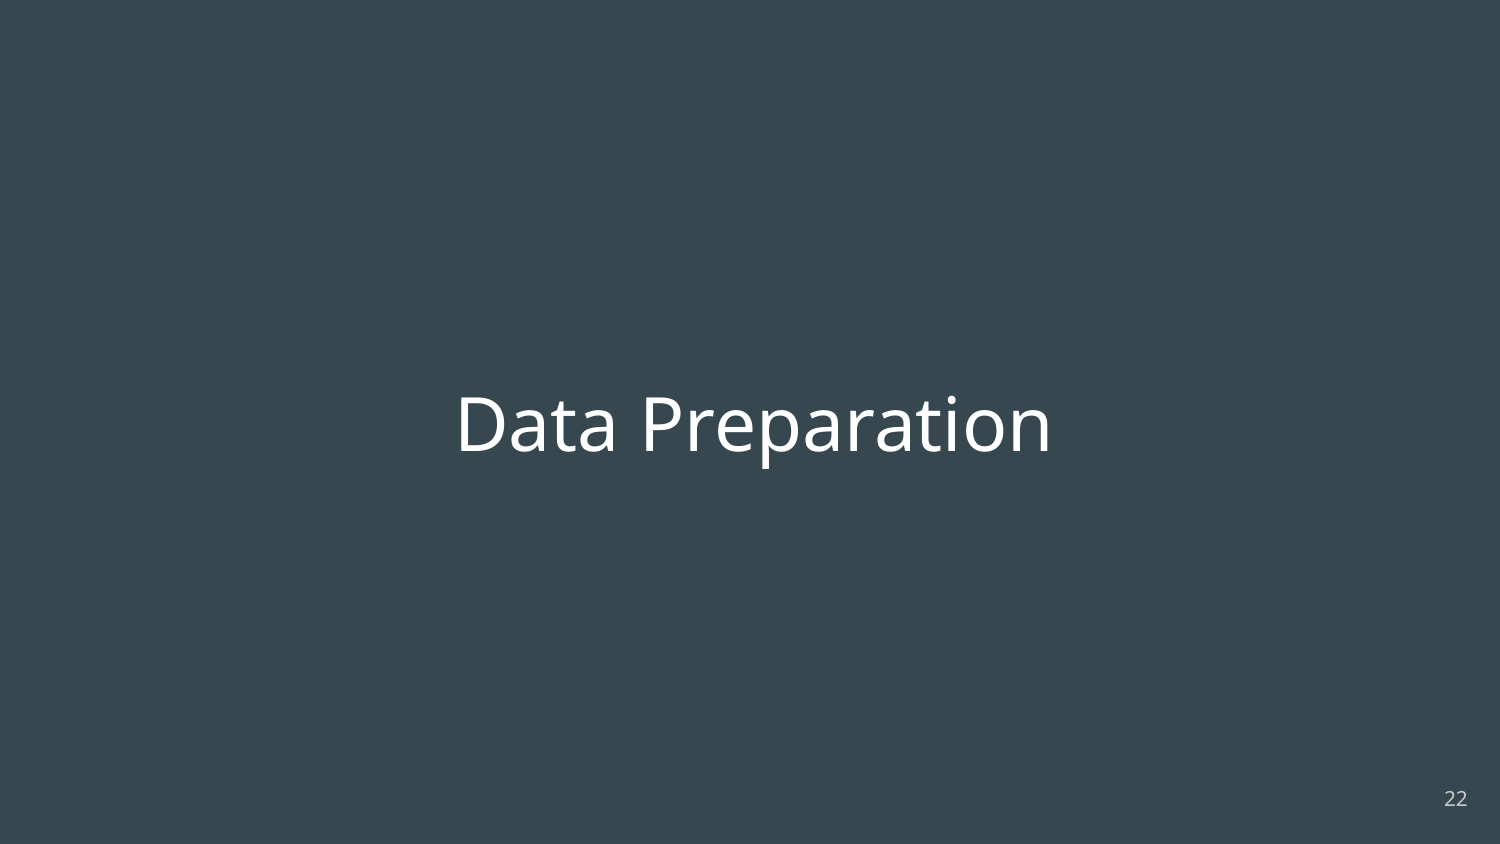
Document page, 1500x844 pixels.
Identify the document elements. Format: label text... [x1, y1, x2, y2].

title Data Preparation [110, 351, 1399, 493]
slide_number ‹#› [1392, 767, 1483, 833]
